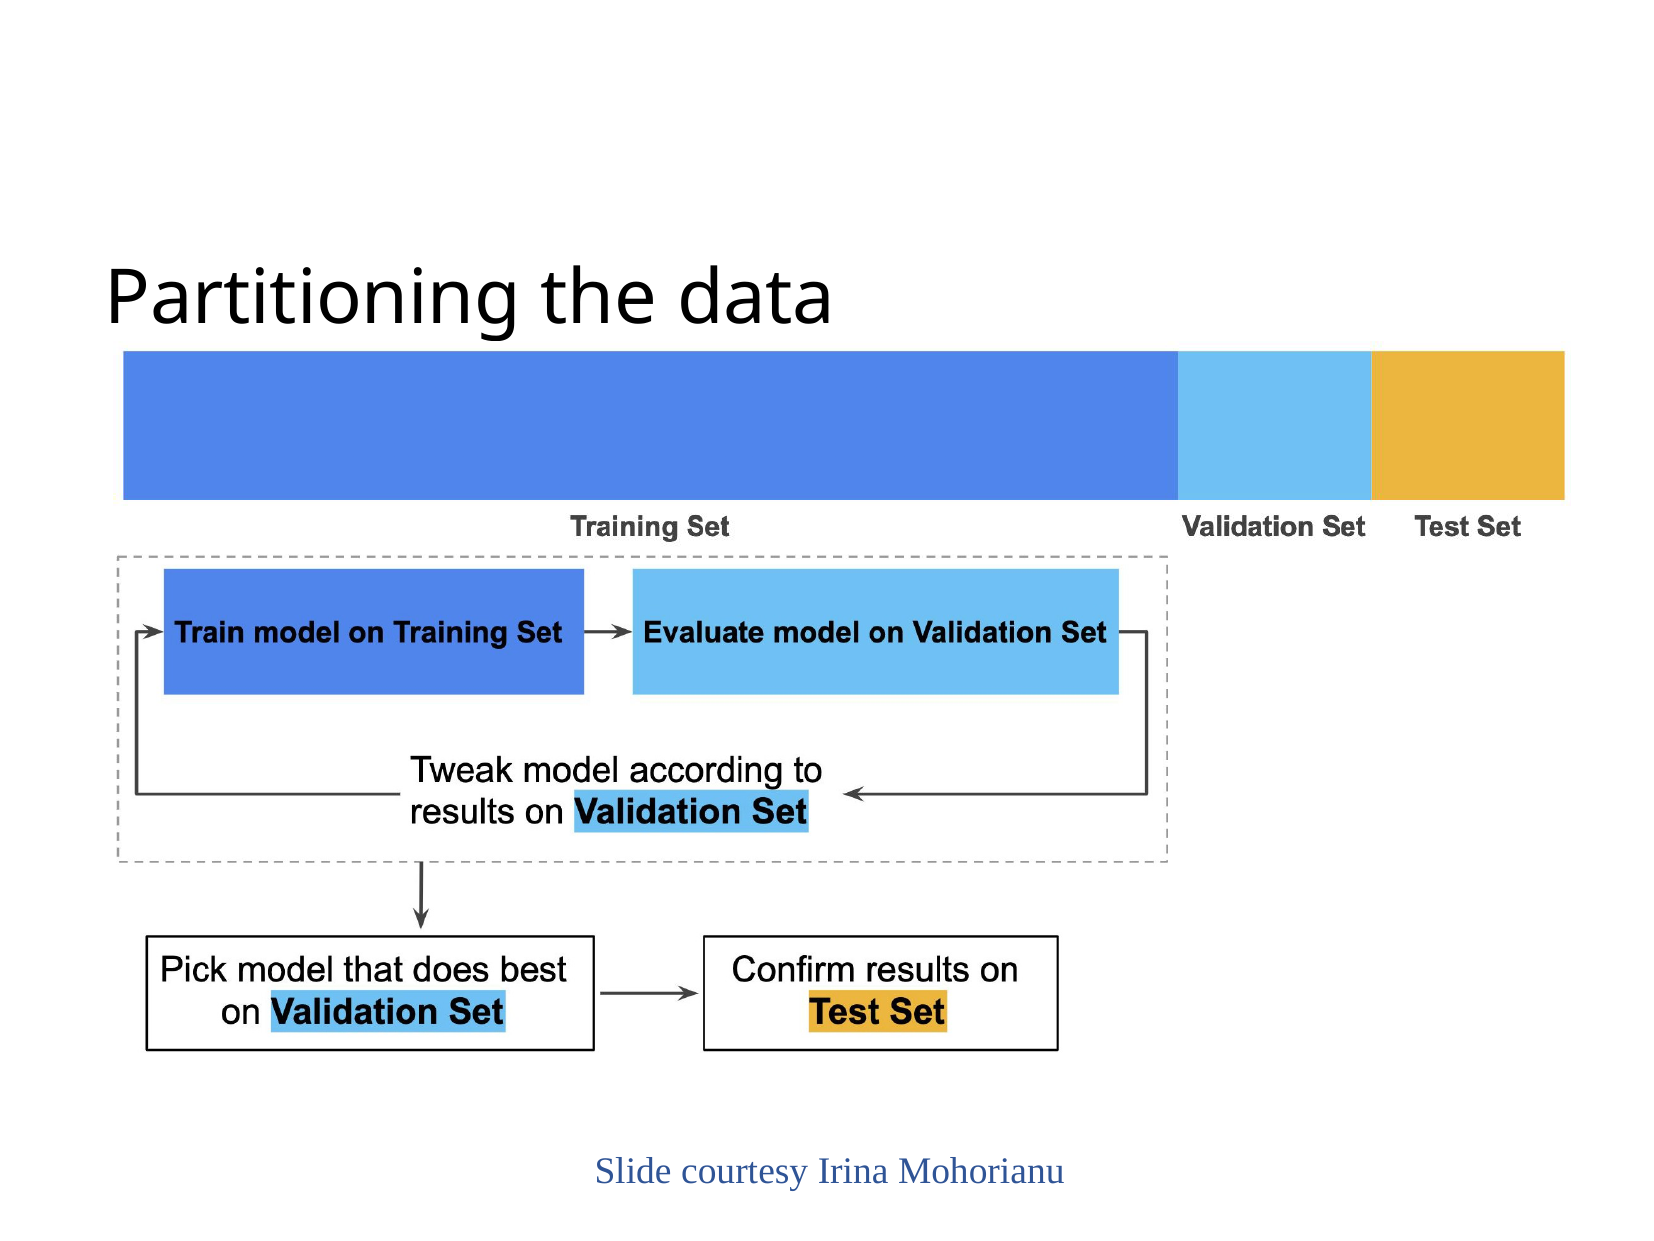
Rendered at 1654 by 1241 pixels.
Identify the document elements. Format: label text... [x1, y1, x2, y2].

picture [115, 554, 1169, 1053]
title Partitioning the data [102, 246, 1049, 456]
text_box Slide courtesy Irina Mohorianu [16, 1137, 1644, 1199]
picture [113, 341, 1572, 547]
